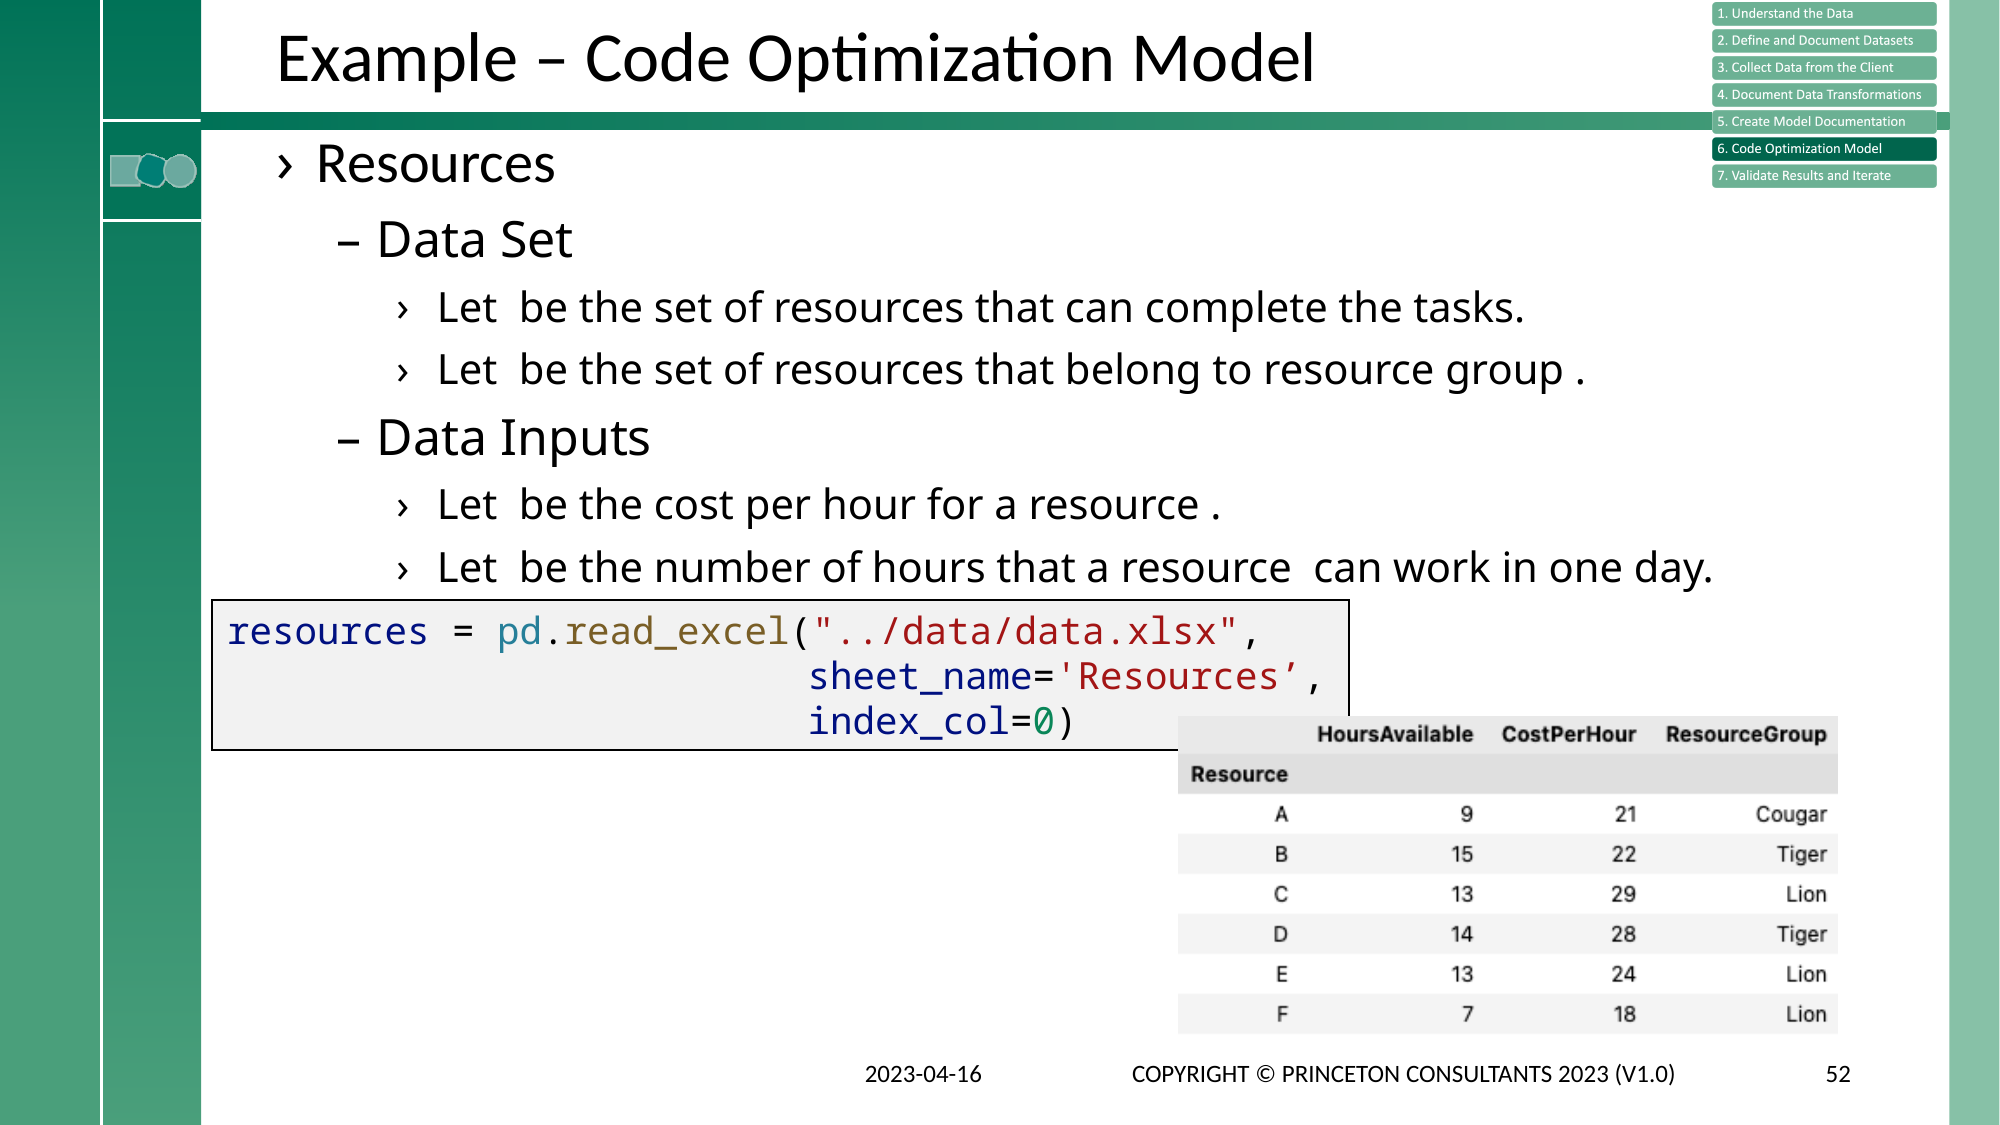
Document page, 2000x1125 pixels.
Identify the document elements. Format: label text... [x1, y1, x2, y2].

title Example – Code Optimization Model [261, 12, 1712, 105]
slide_number 52 [1766, 1042, 1867, 1103]
picture [1712, 1, 1937, 188]
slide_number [849, 1042, 1050, 1103]
picture [105, 149, 201, 192]
footer Copyright © Princeton Consultants 2023 (V1.0) [1074, 1042, 1734, 1103]
picture [1177, 716, 1838, 1036]
text_box resources = pd.read_excel("../data/data.xlsx", sheet_name='Resources’, index_col=0) [211, 599, 1350, 751]
